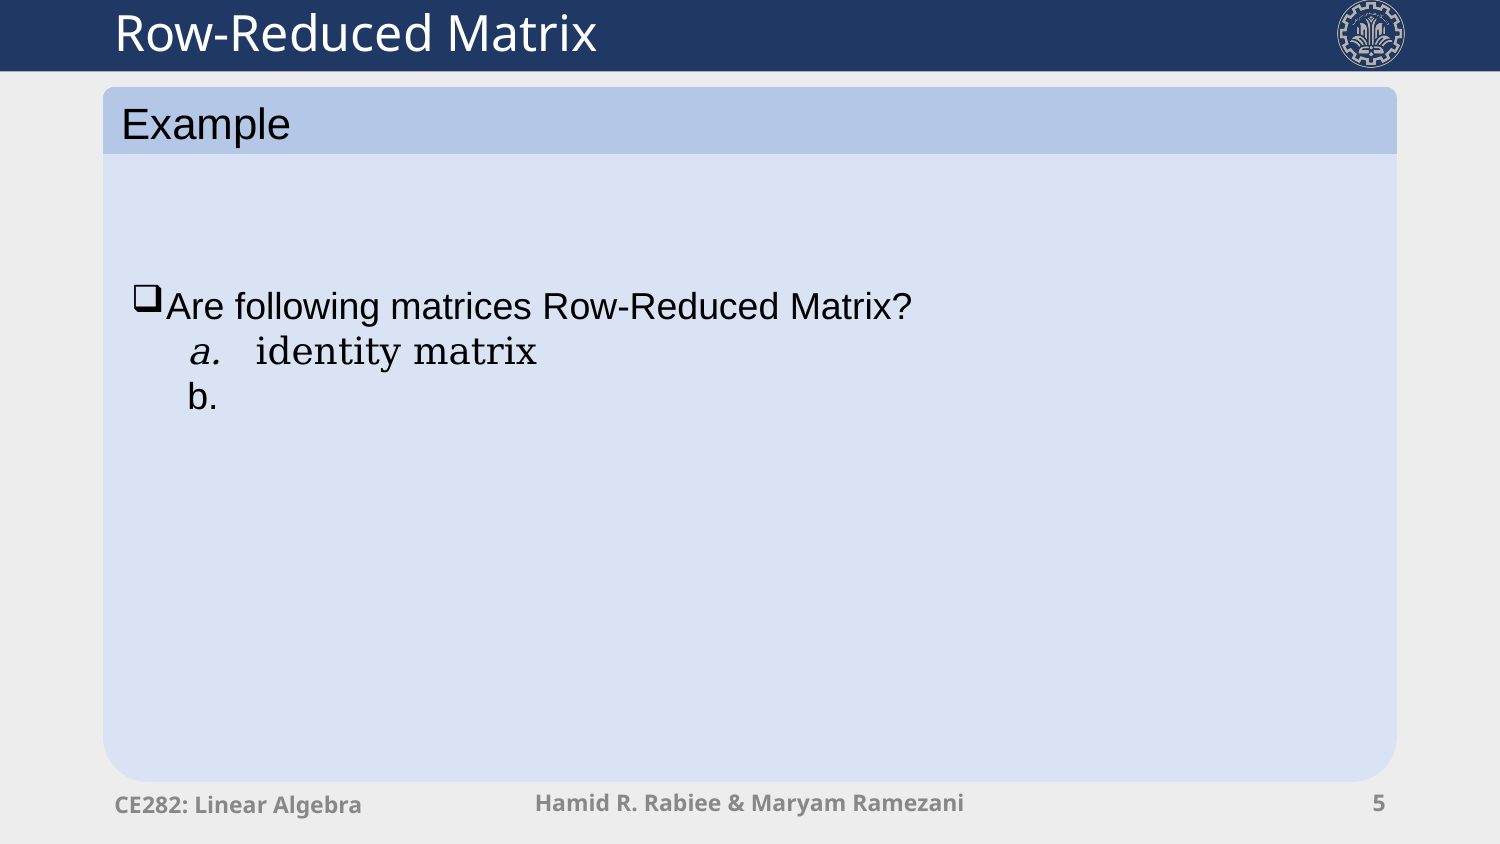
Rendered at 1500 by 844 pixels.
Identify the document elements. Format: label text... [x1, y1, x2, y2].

title Row-Reduced Matrix [103, 6, 1327, 65]
slide_number 5 [1059, 782, 1397, 827]
footer Hamid R. Rabiee & Maryam Ramezani [496, 782, 1004, 827]
slide_number CE282: Linear Algebra [103, 782, 441, 827]
picture [1337, 0, 1405, 68]
text_box Example [100, 84, 1399, 157]
